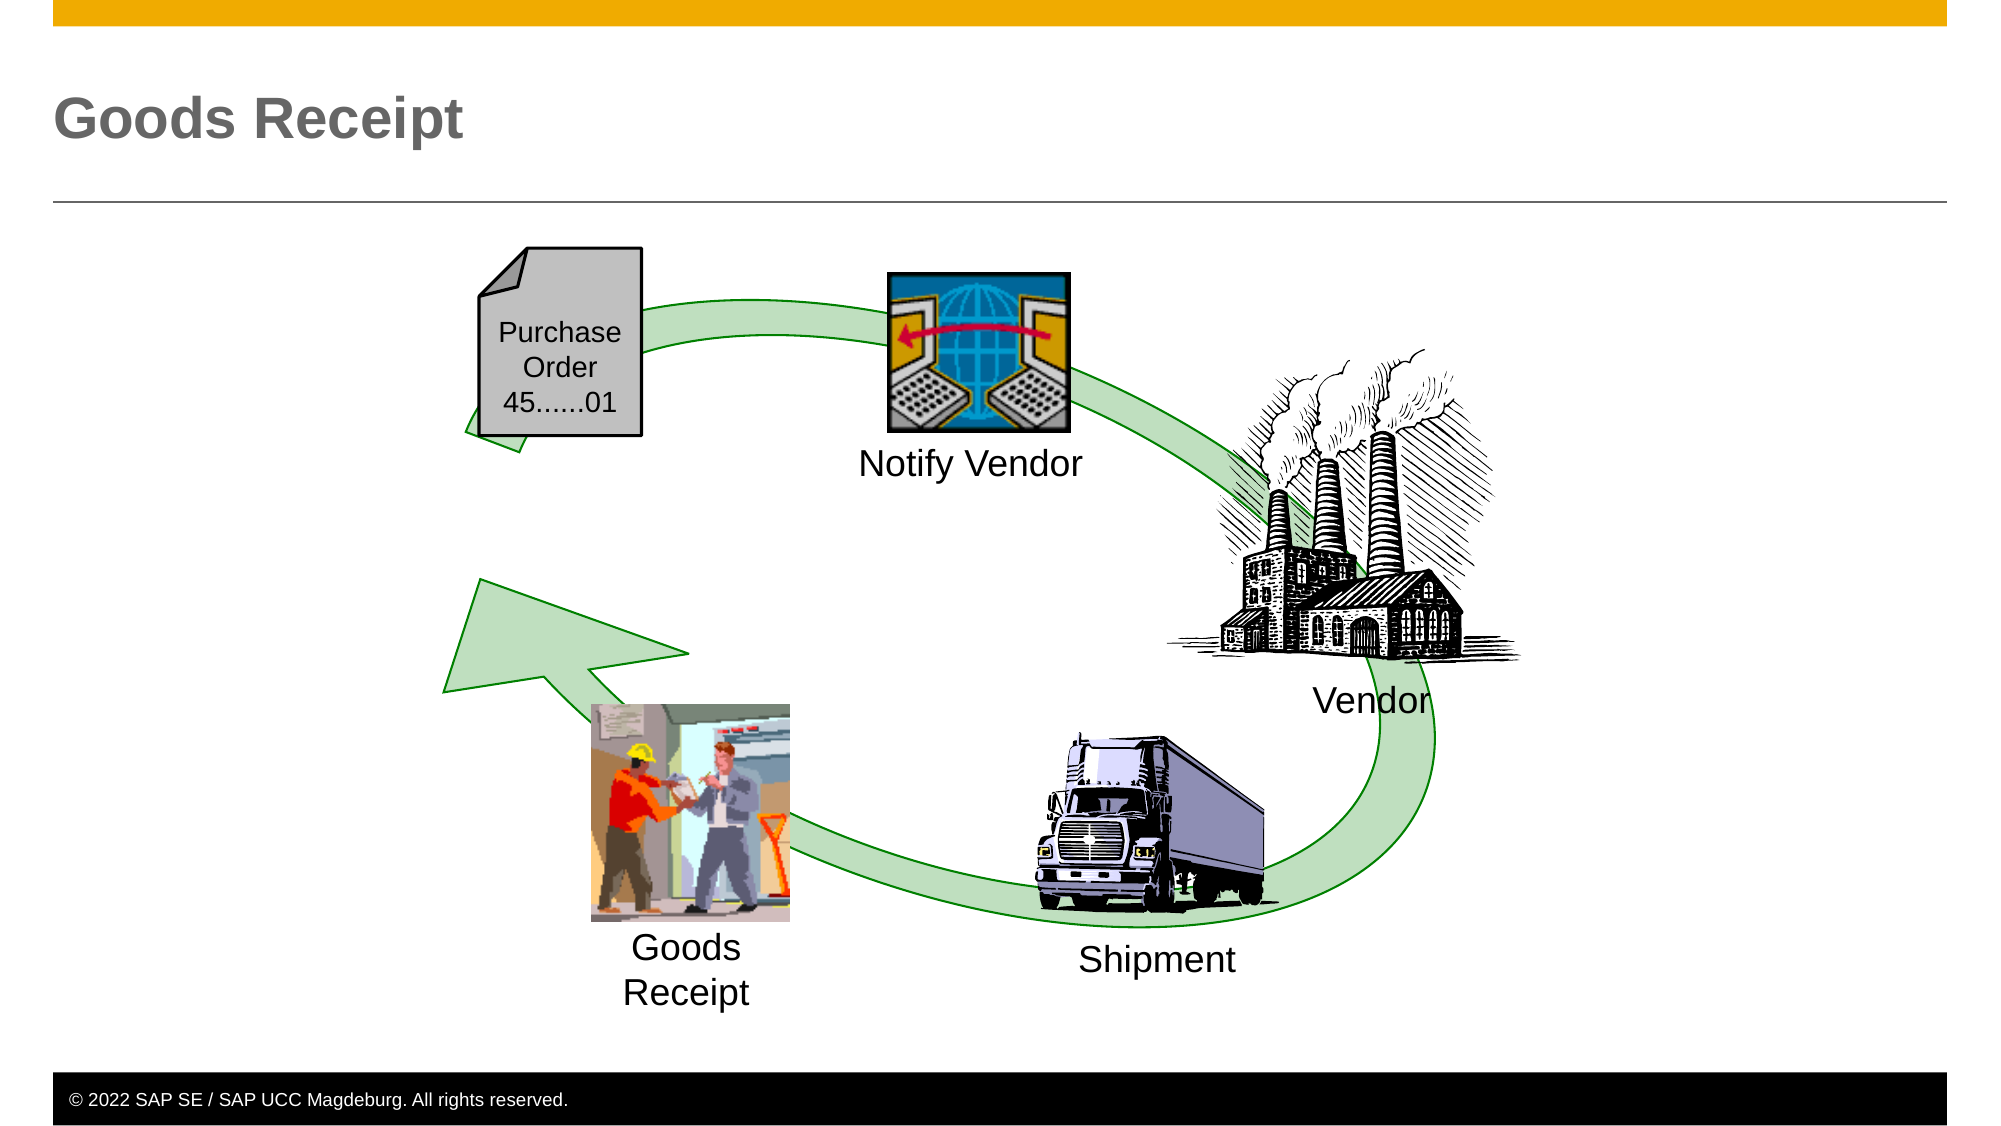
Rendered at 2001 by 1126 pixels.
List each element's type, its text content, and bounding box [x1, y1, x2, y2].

title Goods Receipt [53, 53, 1947, 178]
text_box [465, 418, 472, 435]
text_box [443, 604, 472, 693]
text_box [478, 247, 1522, 1021]
